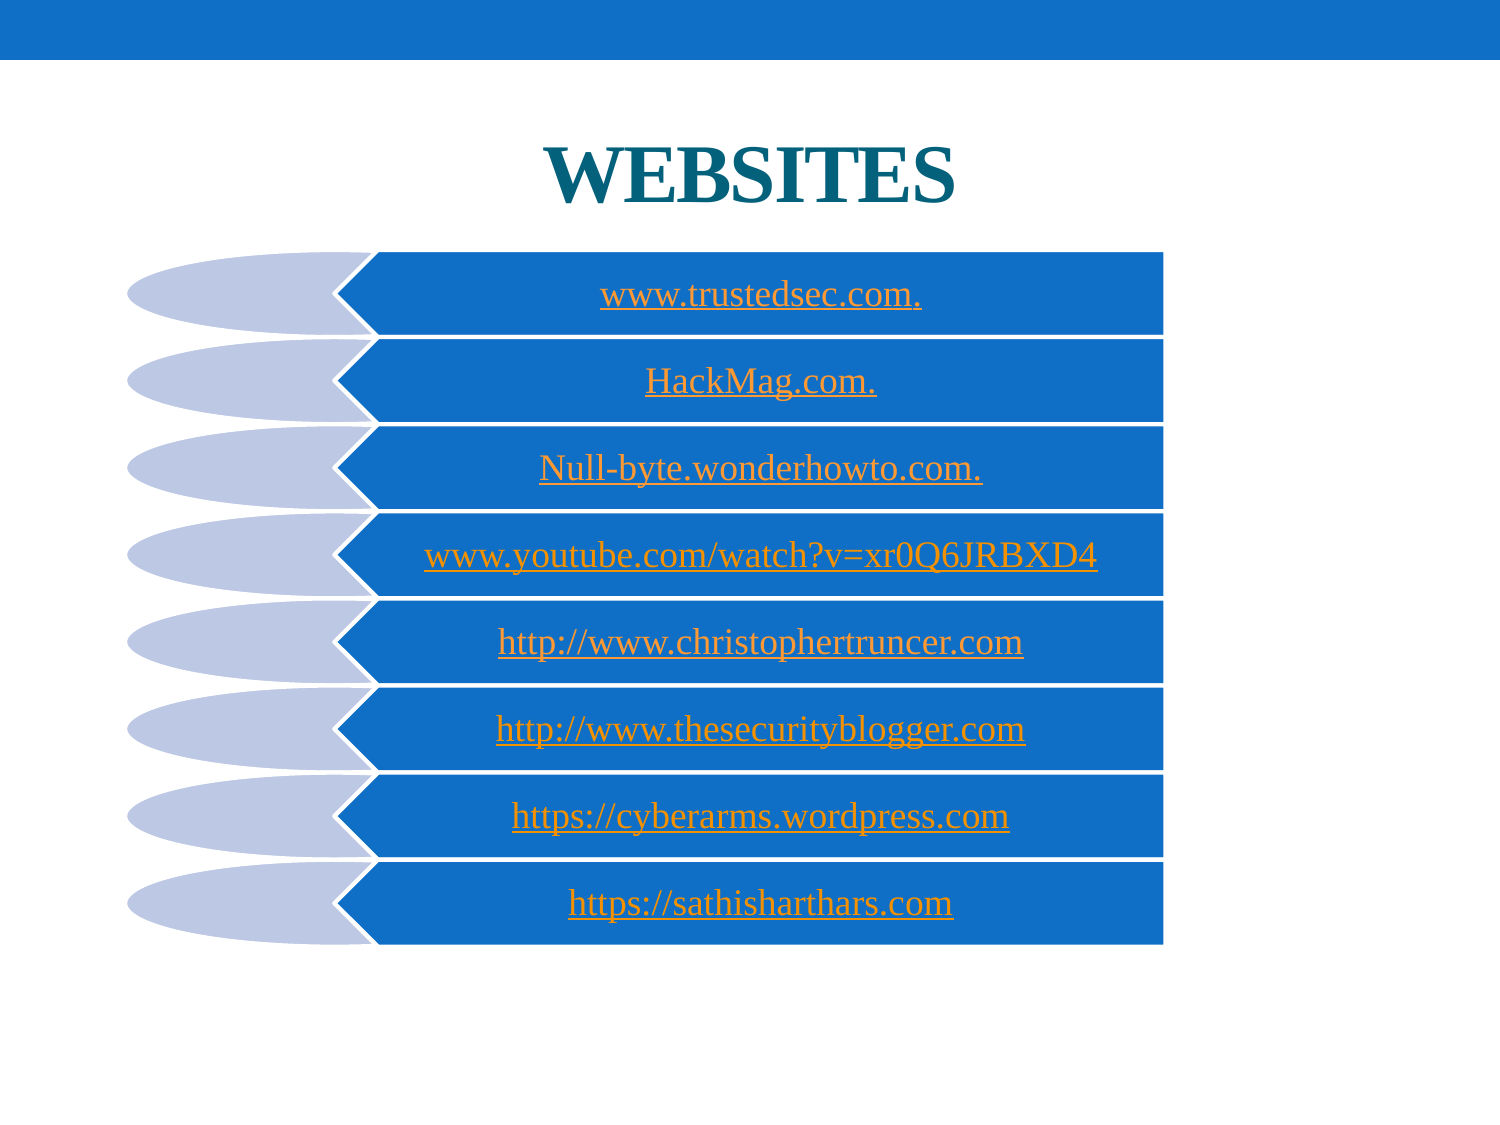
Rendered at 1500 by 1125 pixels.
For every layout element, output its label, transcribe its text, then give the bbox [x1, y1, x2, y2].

title WEBSITES [75, 87, 1425, 250]
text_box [124, 249, 1376, 947]
